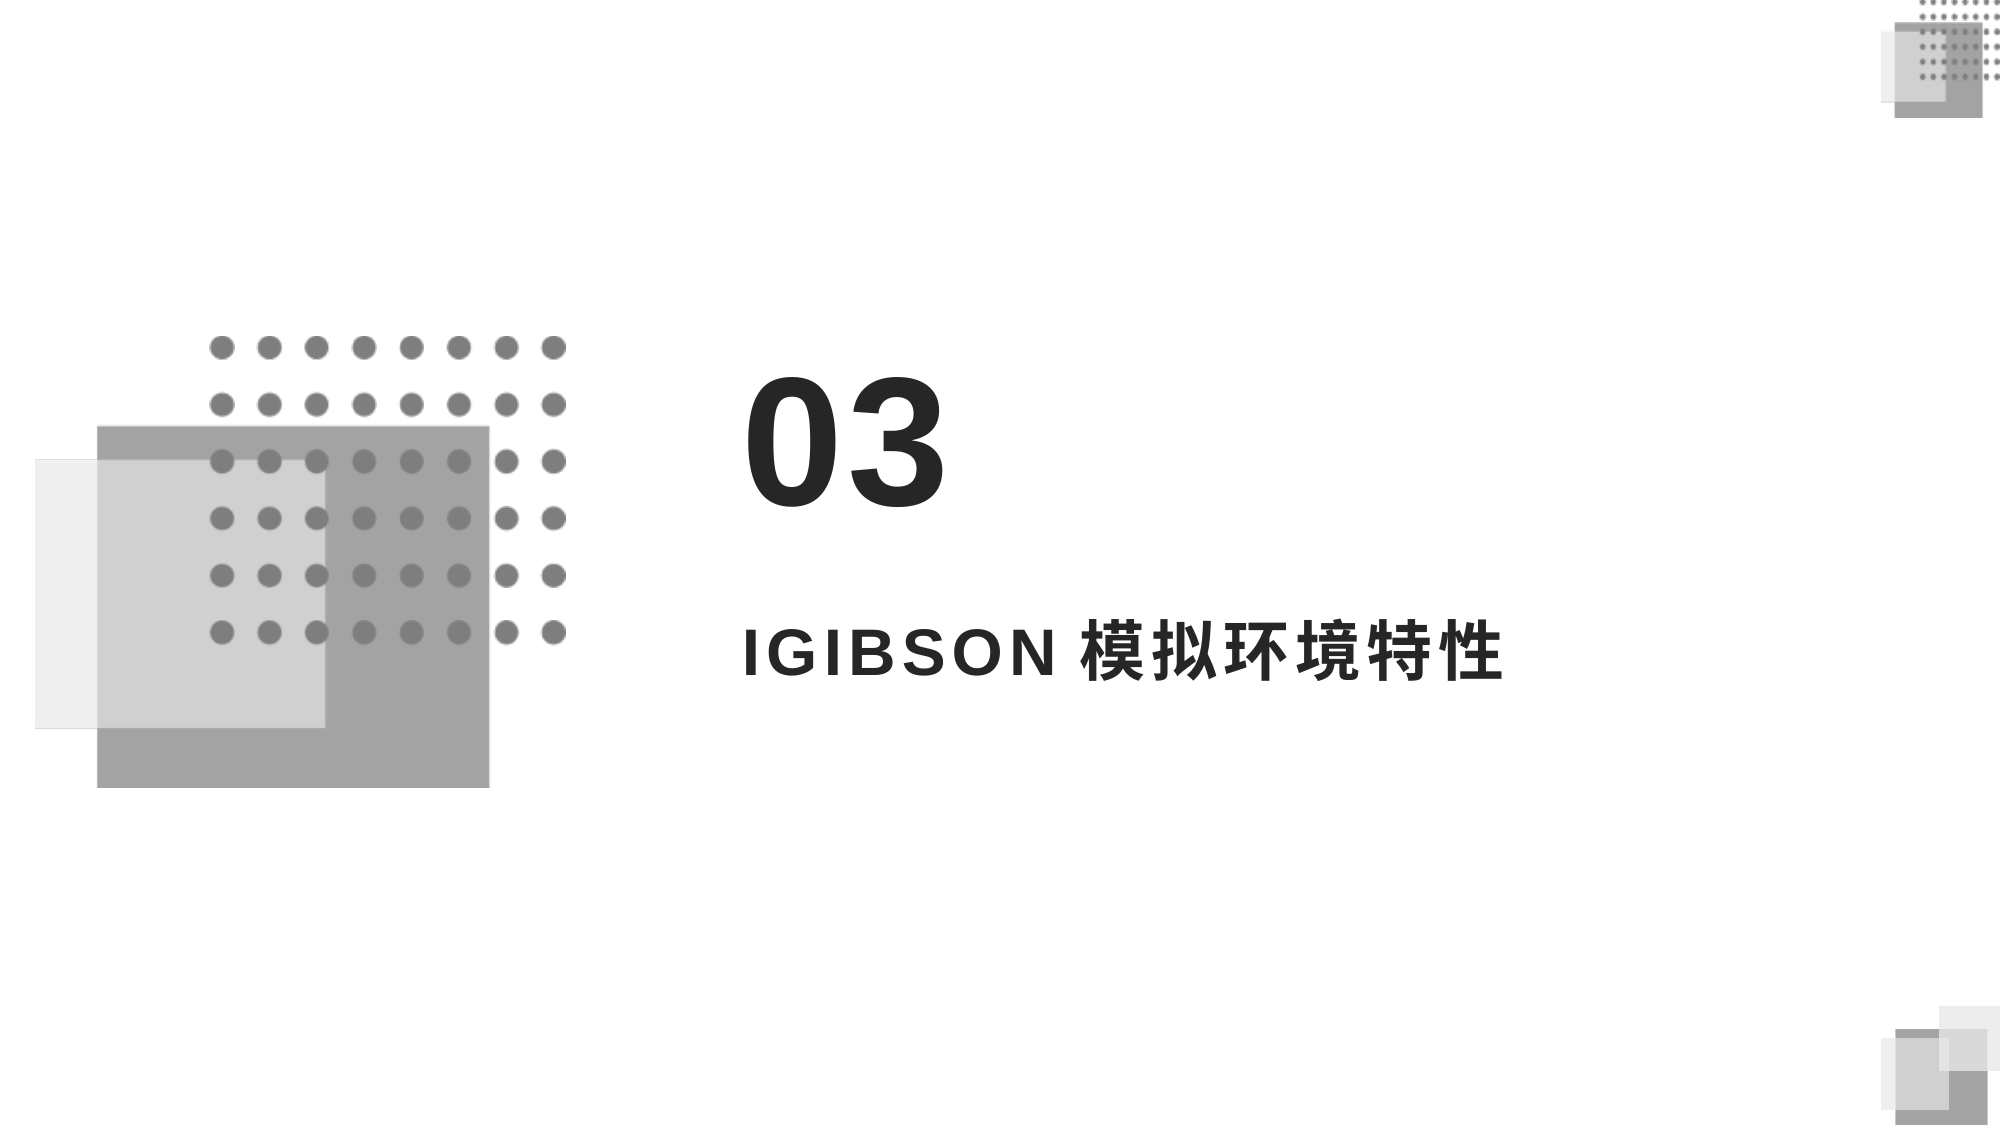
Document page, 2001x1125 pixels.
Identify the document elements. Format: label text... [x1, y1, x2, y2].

text_box 03 [741, 151, 1538, 543]
picture [1881, 1006, 2000, 1125]
picture [35, 336, 566, 788]
title IGIBSON模拟环境特性 [741, 592, 1867, 689]
picture [1881, 0, 2000, 118]
